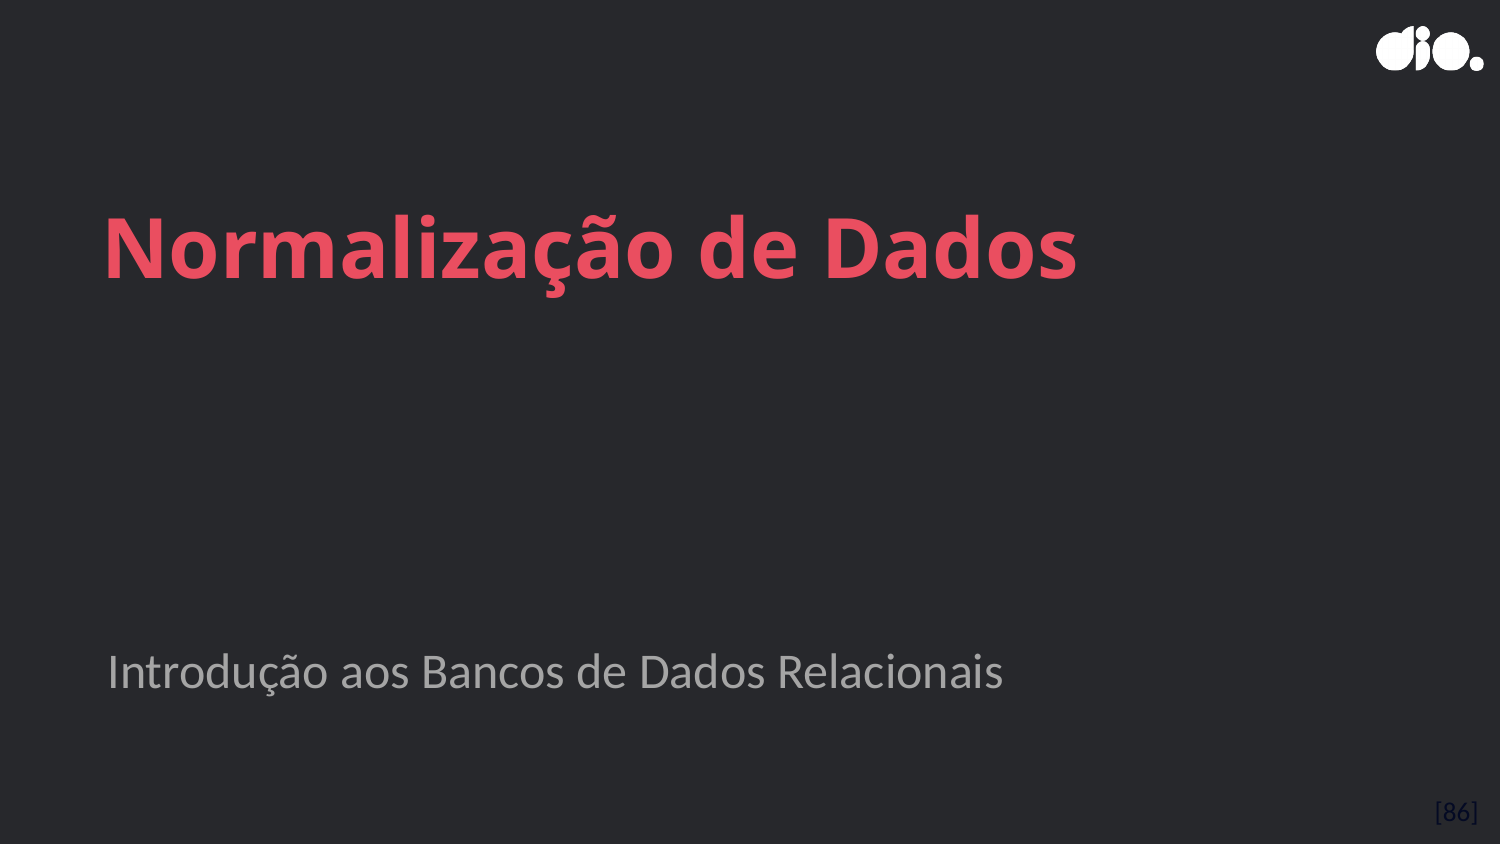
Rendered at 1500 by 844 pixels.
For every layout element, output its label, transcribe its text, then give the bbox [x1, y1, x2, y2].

picture [1376, 26, 1485, 72]
text_box Normalização de Dados [85, 165, 1302, 430]
text_box Introdução aos Bancos de Dados Relacionais [92, 635, 1309, 701]
slide_number [86] [1403, 779, 1494, 844]
